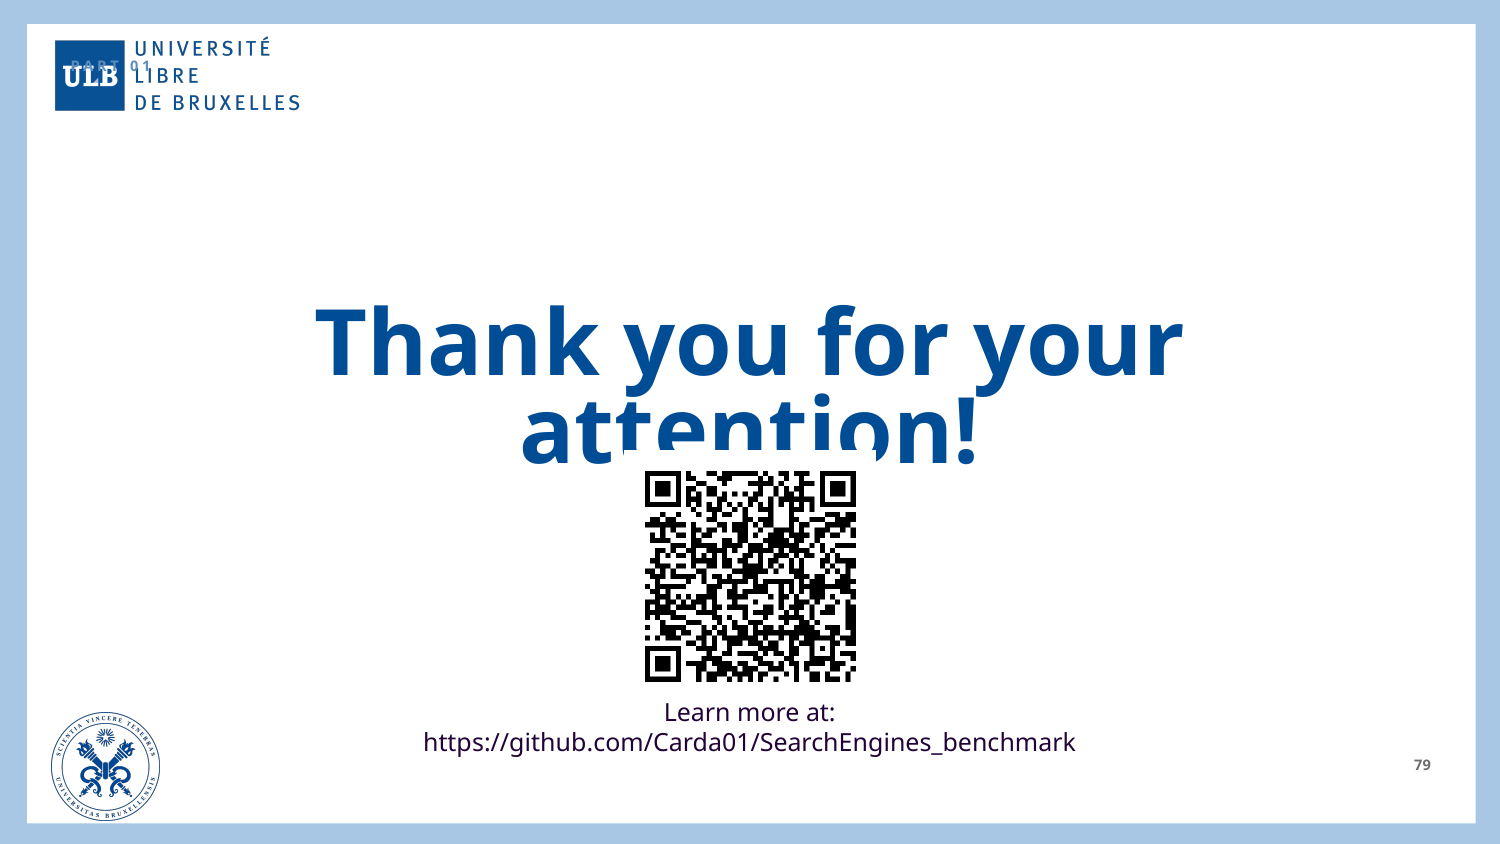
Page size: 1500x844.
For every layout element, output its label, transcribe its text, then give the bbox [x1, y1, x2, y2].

picture [624, 449, 876, 702]
title Thank you for your attention! [81, 85, 1418, 702]
text_box Learn more at: https://github.com/Carda01/SearchEngines_benchmark [399, 681, 1101, 788]
picture [51, 712, 160, 821]
picture [51, 34, 302, 113]
text_box P A R T 0 1 [55, 41, 456, 92]
